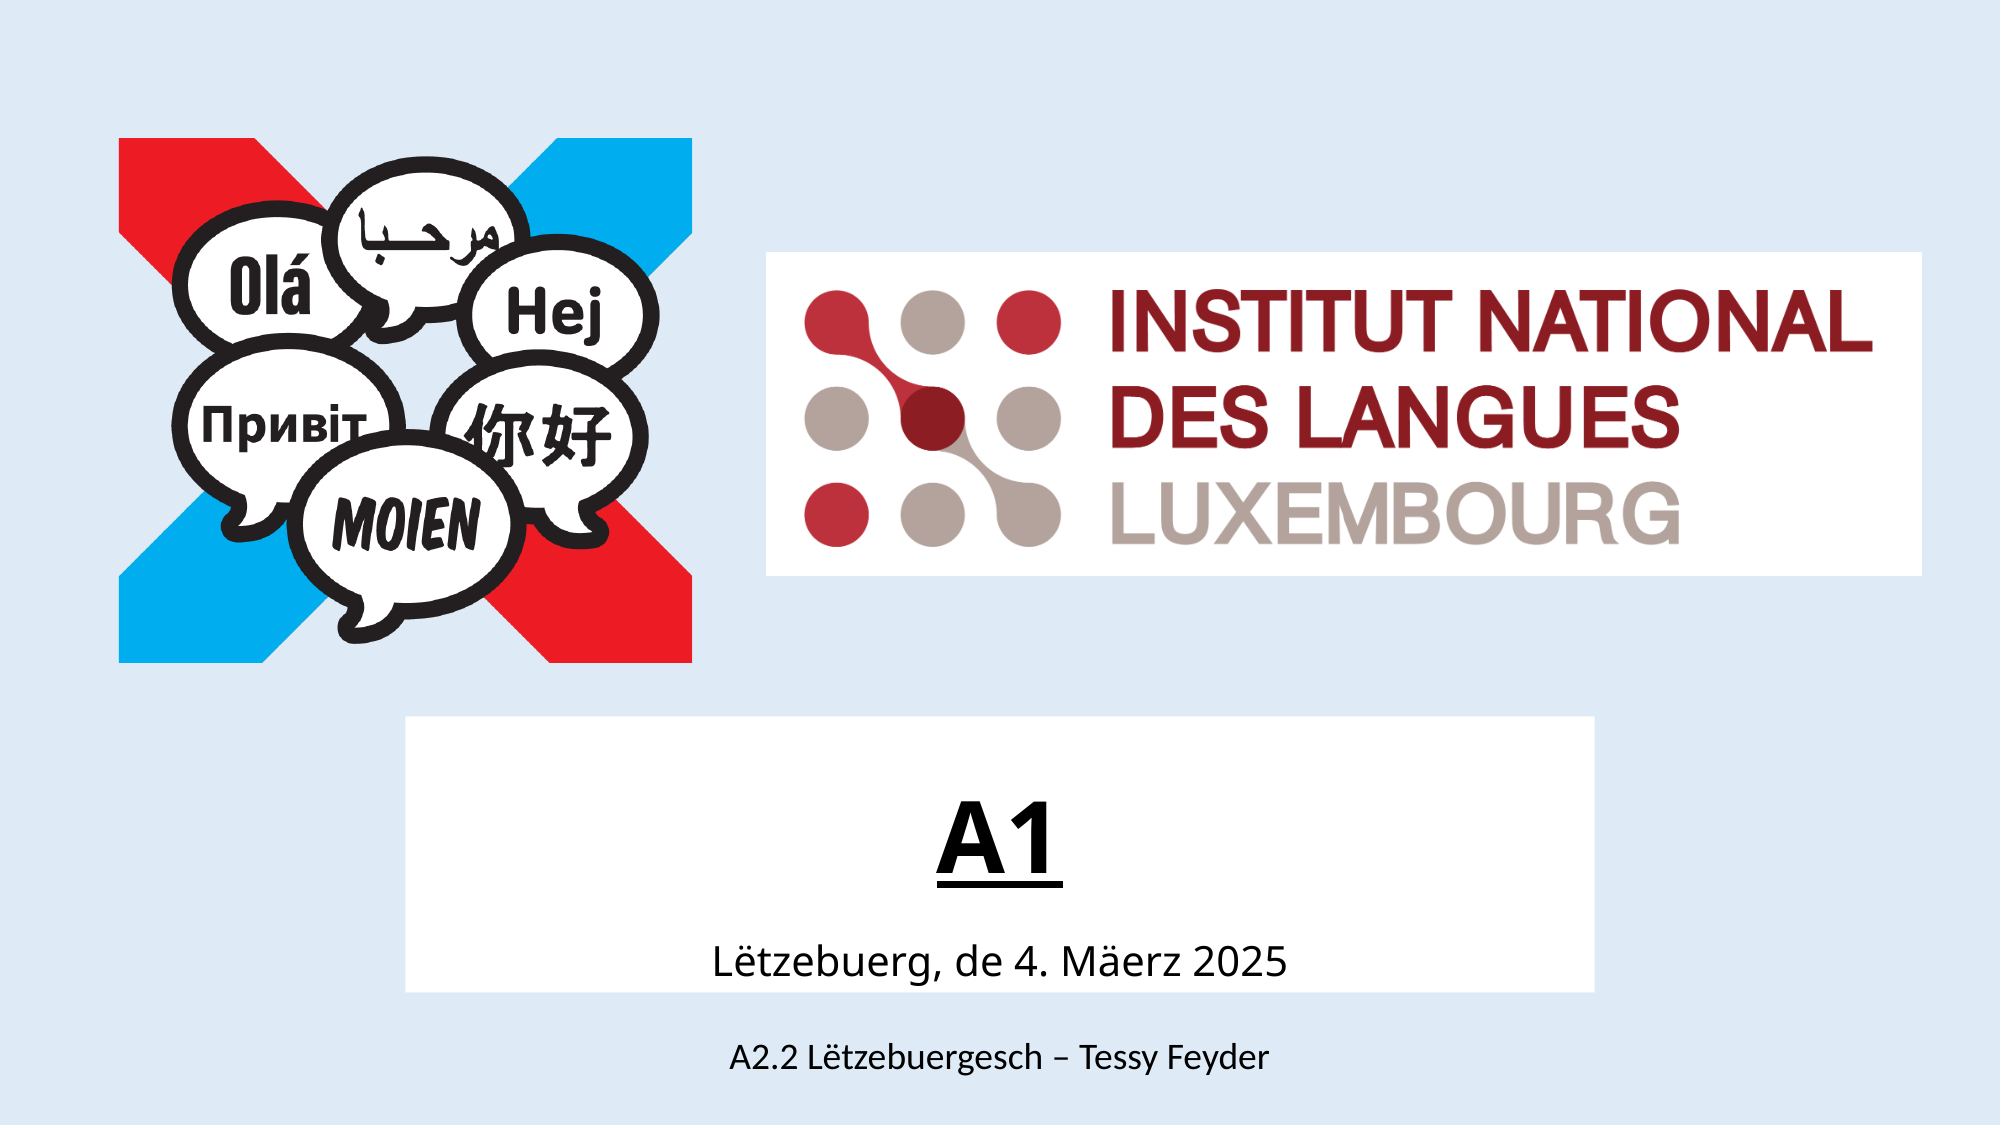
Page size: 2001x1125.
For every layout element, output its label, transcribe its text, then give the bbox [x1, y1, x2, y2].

text_box A1 Lëtzebuerg, de 4. Mäerz 2025 [405, 716, 1595, 993]
text_box A2.2 Lëtzebuergesch – Tessy Feyder [714, 1024, 1286, 1084]
picture [766, 252, 1922, 576]
picture [118, 138, 693, 663]
